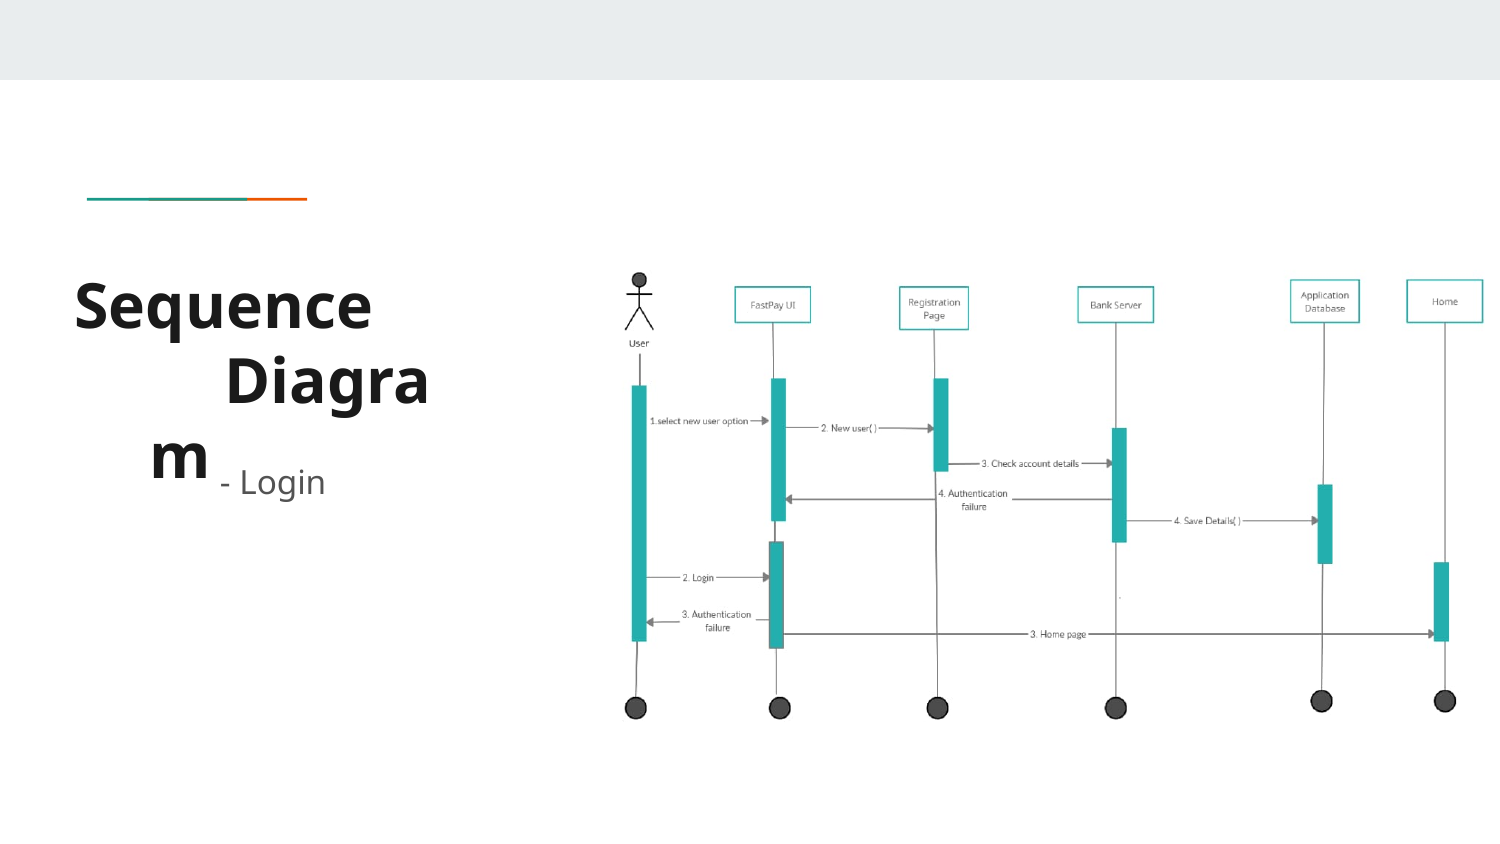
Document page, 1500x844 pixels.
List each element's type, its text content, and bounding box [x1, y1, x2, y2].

picture [551, 87, 1496, 813]
text_box - Login [204, 440, 546, 576]
title Sequence Diagram [59, 250, 505, 450]
